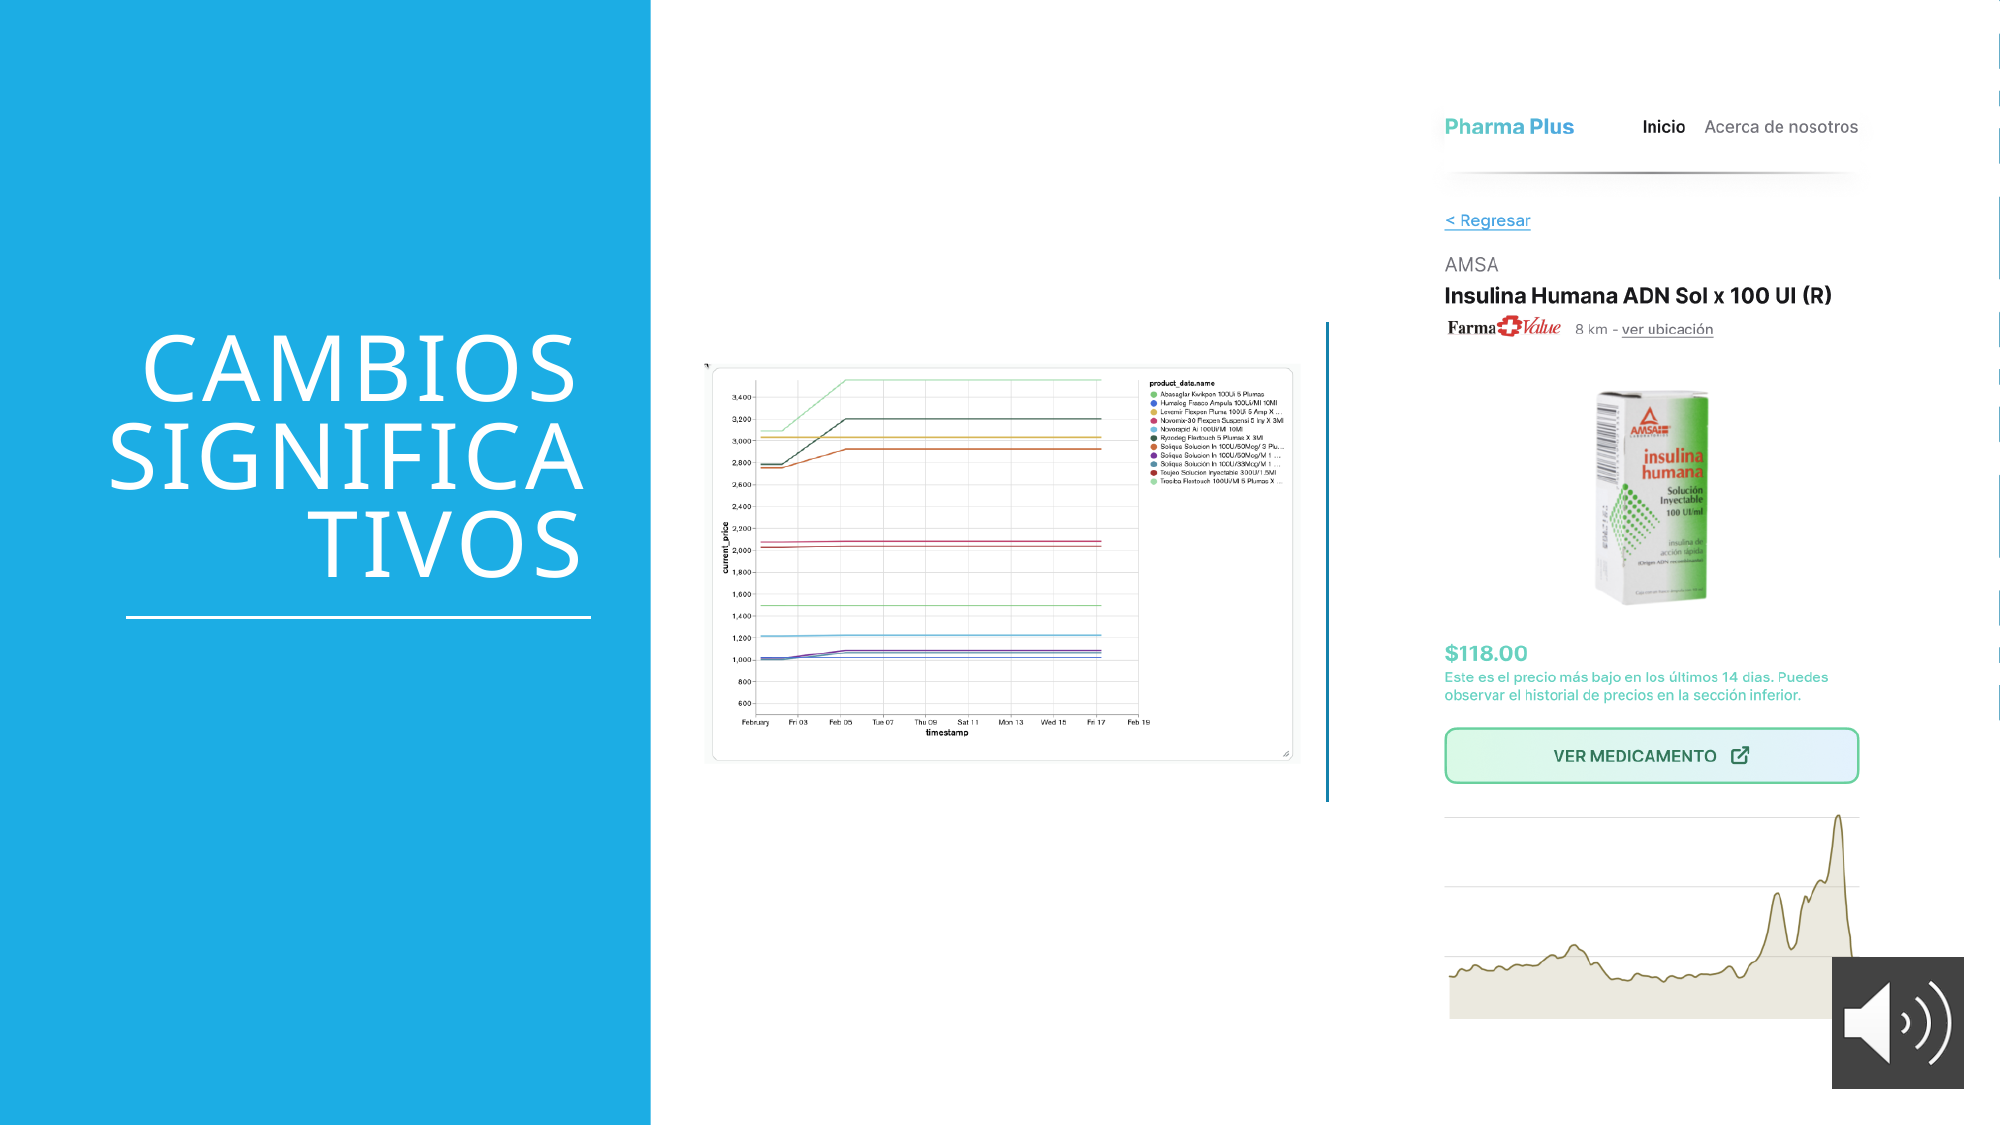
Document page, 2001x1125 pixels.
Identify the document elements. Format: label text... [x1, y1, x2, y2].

picture [700, 356, 1302, 768]
text_box Cambios significativos [74, 104, 598, 603]
text_box [652, 0, 2000, 1125]
picture [1431, 105, 1965, 1090]
text_box [0, 0, 652, 1125]
